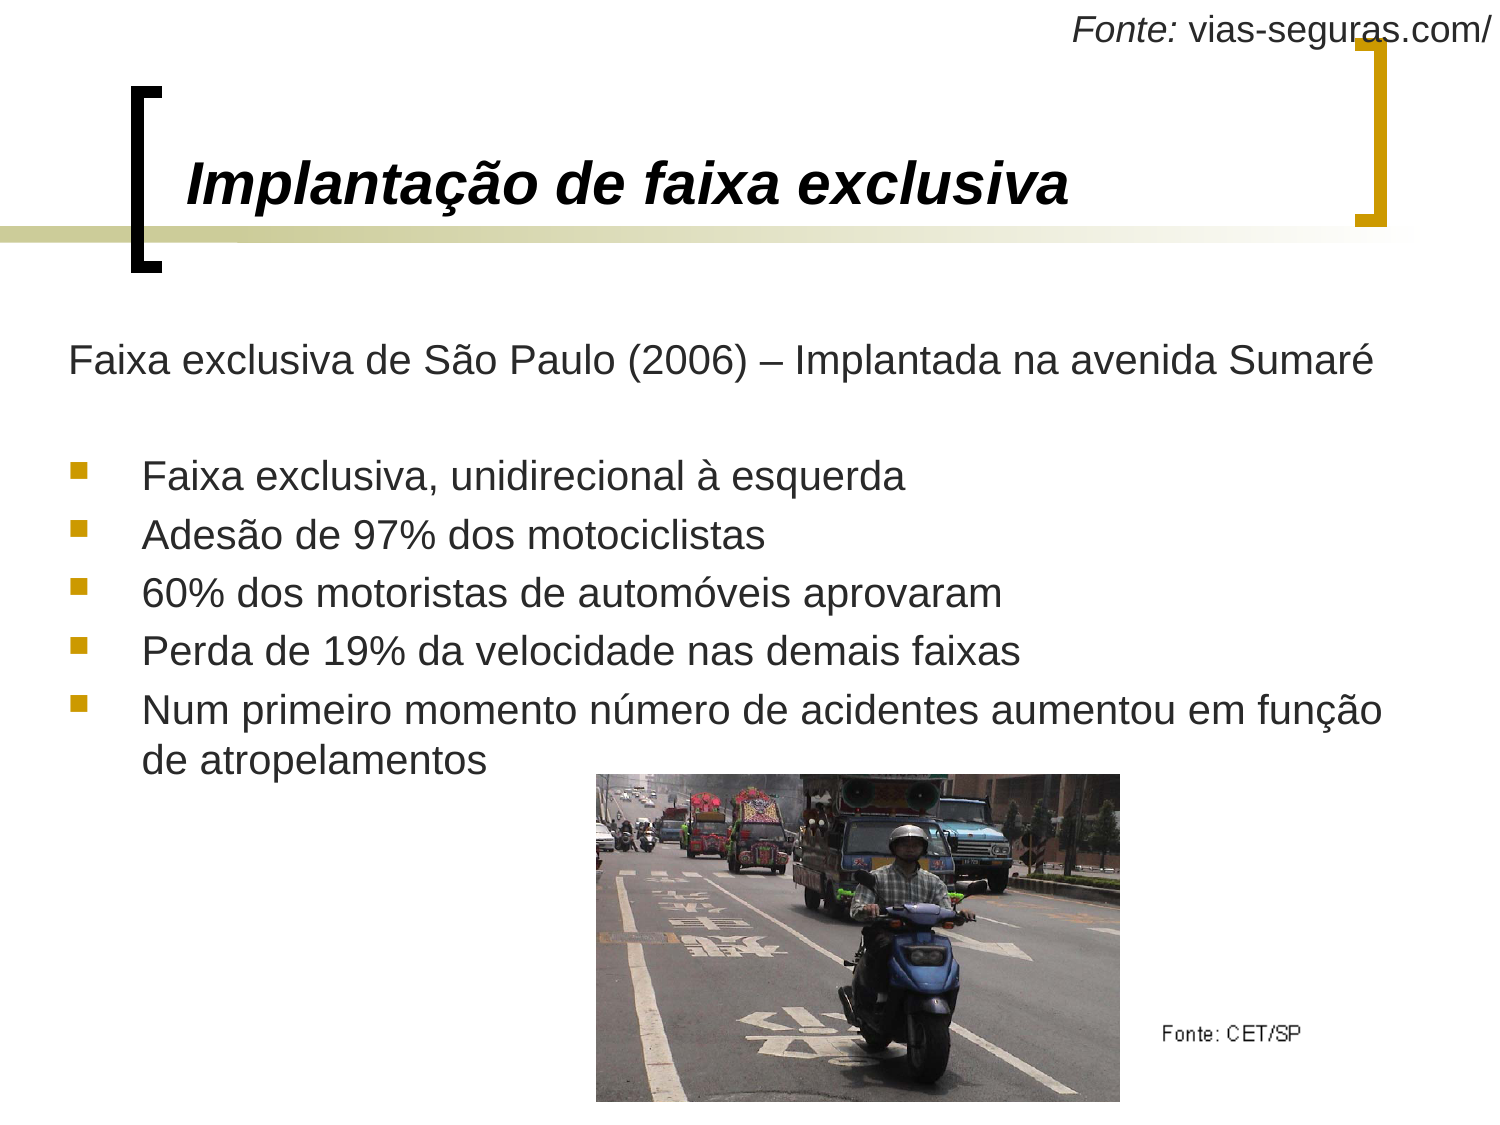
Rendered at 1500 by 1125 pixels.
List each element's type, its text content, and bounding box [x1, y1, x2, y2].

title Implantação de faixa exclusiva [171, 113, 1299, 224]
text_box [596, 774, 1120, 1102]
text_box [1151, 1011, 1305, 1056]
list Faixa exclusiva de São Paulo (2006) – Implantada na avenida Sumaré Faixa exclusiva, unidirecional à esquerda Adesão de 97% dos motociclistas 60% dos motoristas de automóveis aprovaram Perda de 19% da velocidade nas demais faixas Num primeiro momento número de acidentes aumentou em função de atropelamentos [53, 324, 1413, 1000]
